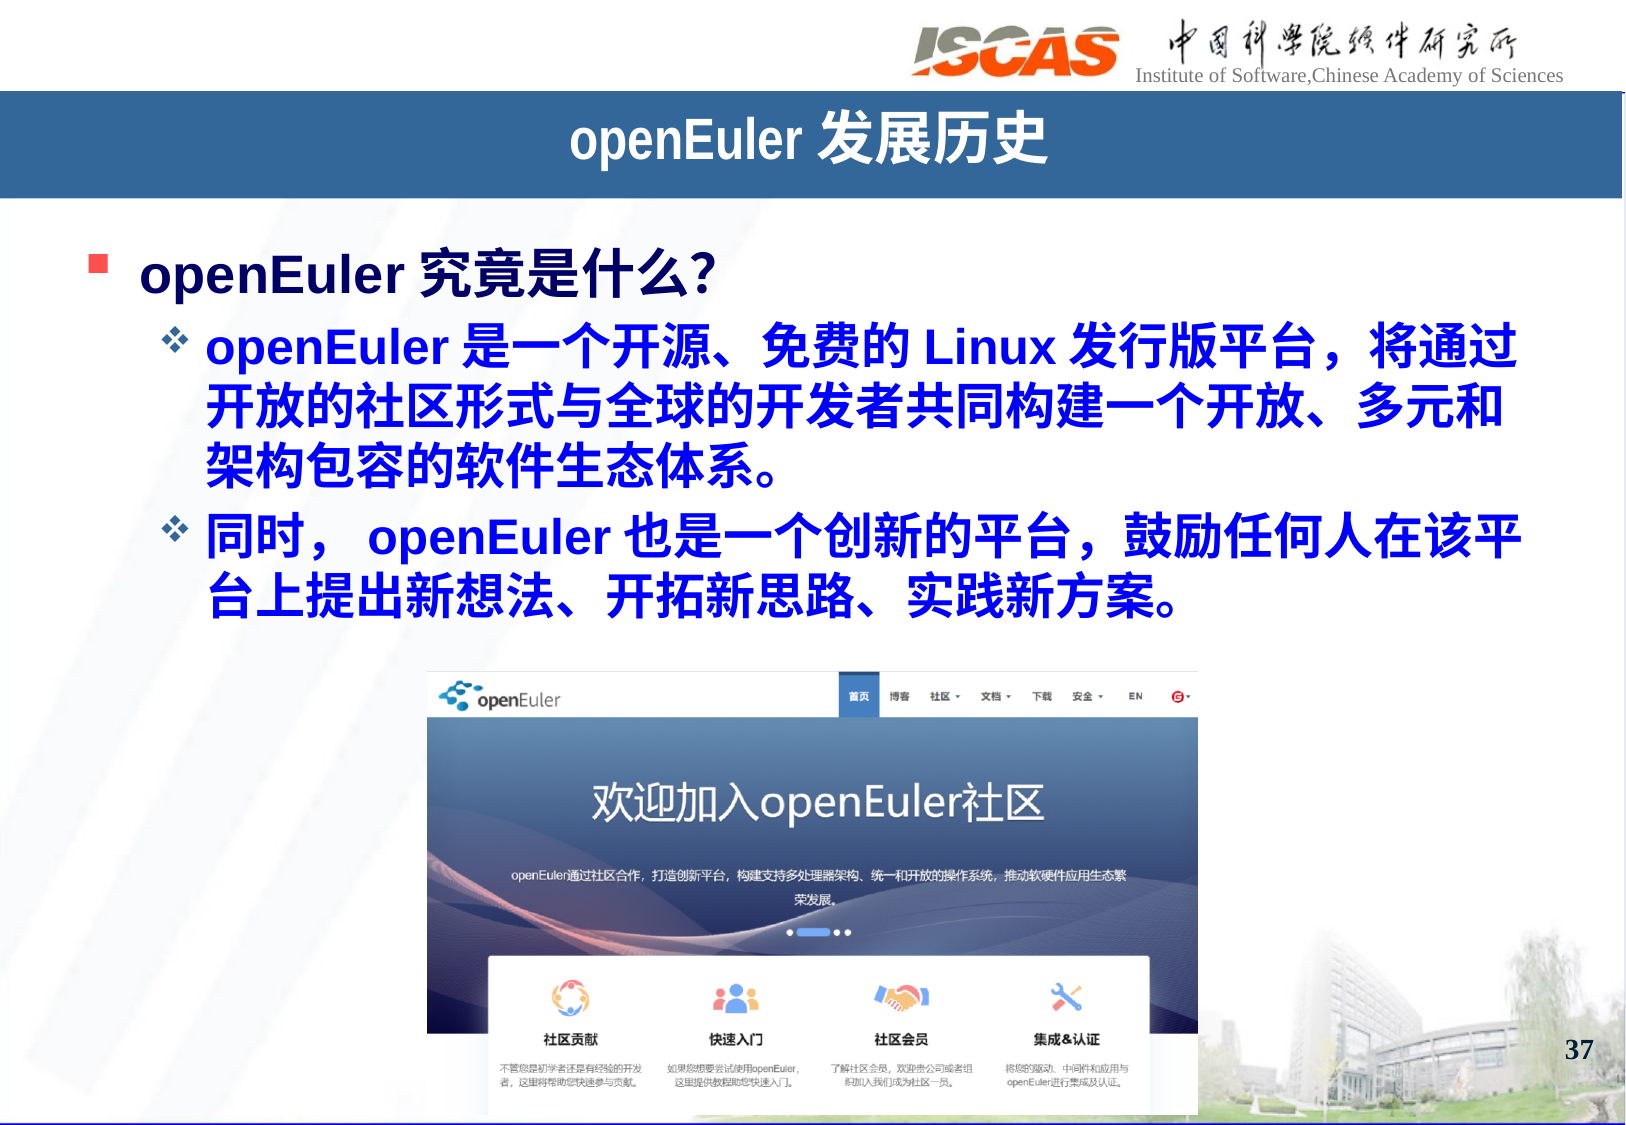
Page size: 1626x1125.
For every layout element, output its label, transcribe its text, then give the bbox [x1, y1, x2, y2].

picture [0, 92, 1626, 1125]
list openEuler究竟是什么？ openEuler是一个开源、免费的Linux发行版平台，将通过开放的社区形式与全球的开发者共同构建一个开放、多元和架构包容的软件生态体系。 同时，openEuler也是一个创新的平台，鼓励任何人在该平台上提出新想法、开拓新思路、实践新方案。 [68, 231, 1569, 493]
slide_number 37 [1296, 1023, 1610, 1099]
picture [1166, 15, 1519, 71]
picture [907, 18, 1132, 87]
title openEuler发展历史 [0, 91, 1622, 199]
